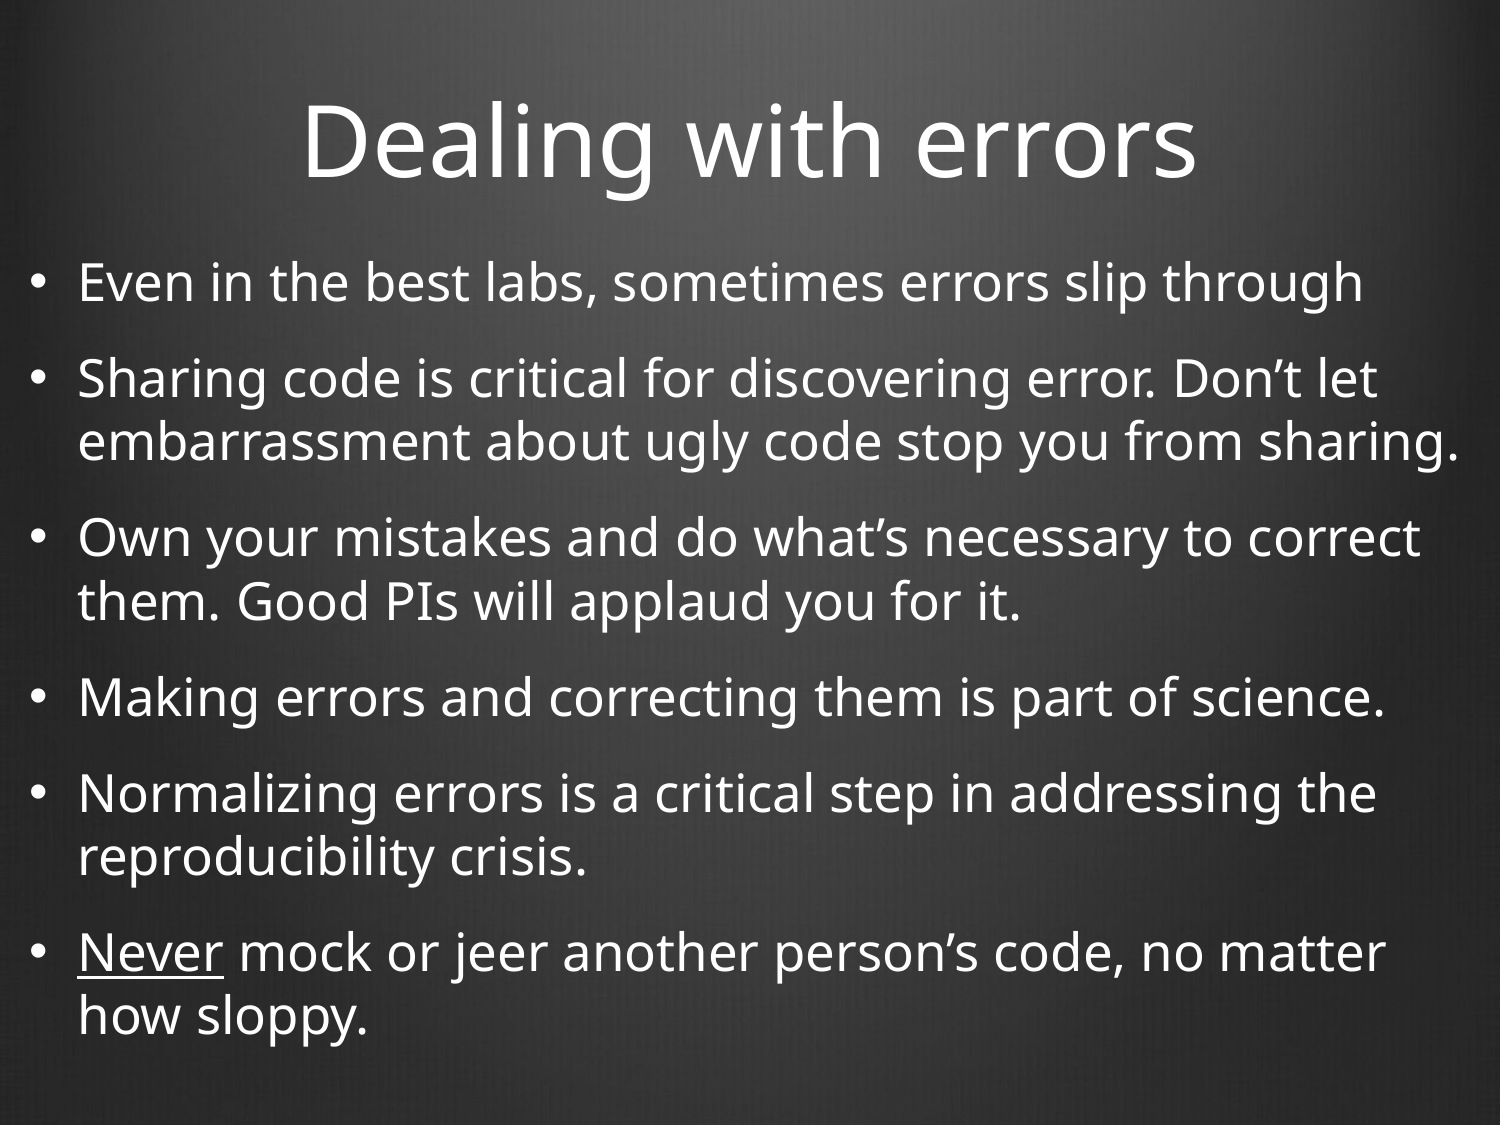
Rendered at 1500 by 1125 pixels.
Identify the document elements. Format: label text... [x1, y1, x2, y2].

list Even in the best labs, sometimes errors slip through Sharing code is critical for discovering error. Don’t let embarrassment about ugly code stop you from sharing. Own your mistakes and do what’s necessary to correct them. Good PIs will applaud you for it. Making errors and correcting them is part of science. Normalizing errors is a critical step in addressing the reproducibility crisis. Never mock or jeer another person’s code, no matter how sloppy. [14, 241, 1500, 1103]
picture [0, 0, 1500, 1125]
text_box [724, 598, 1475, 654]
title Dealing with errors [112, 19, 1388, 241]
